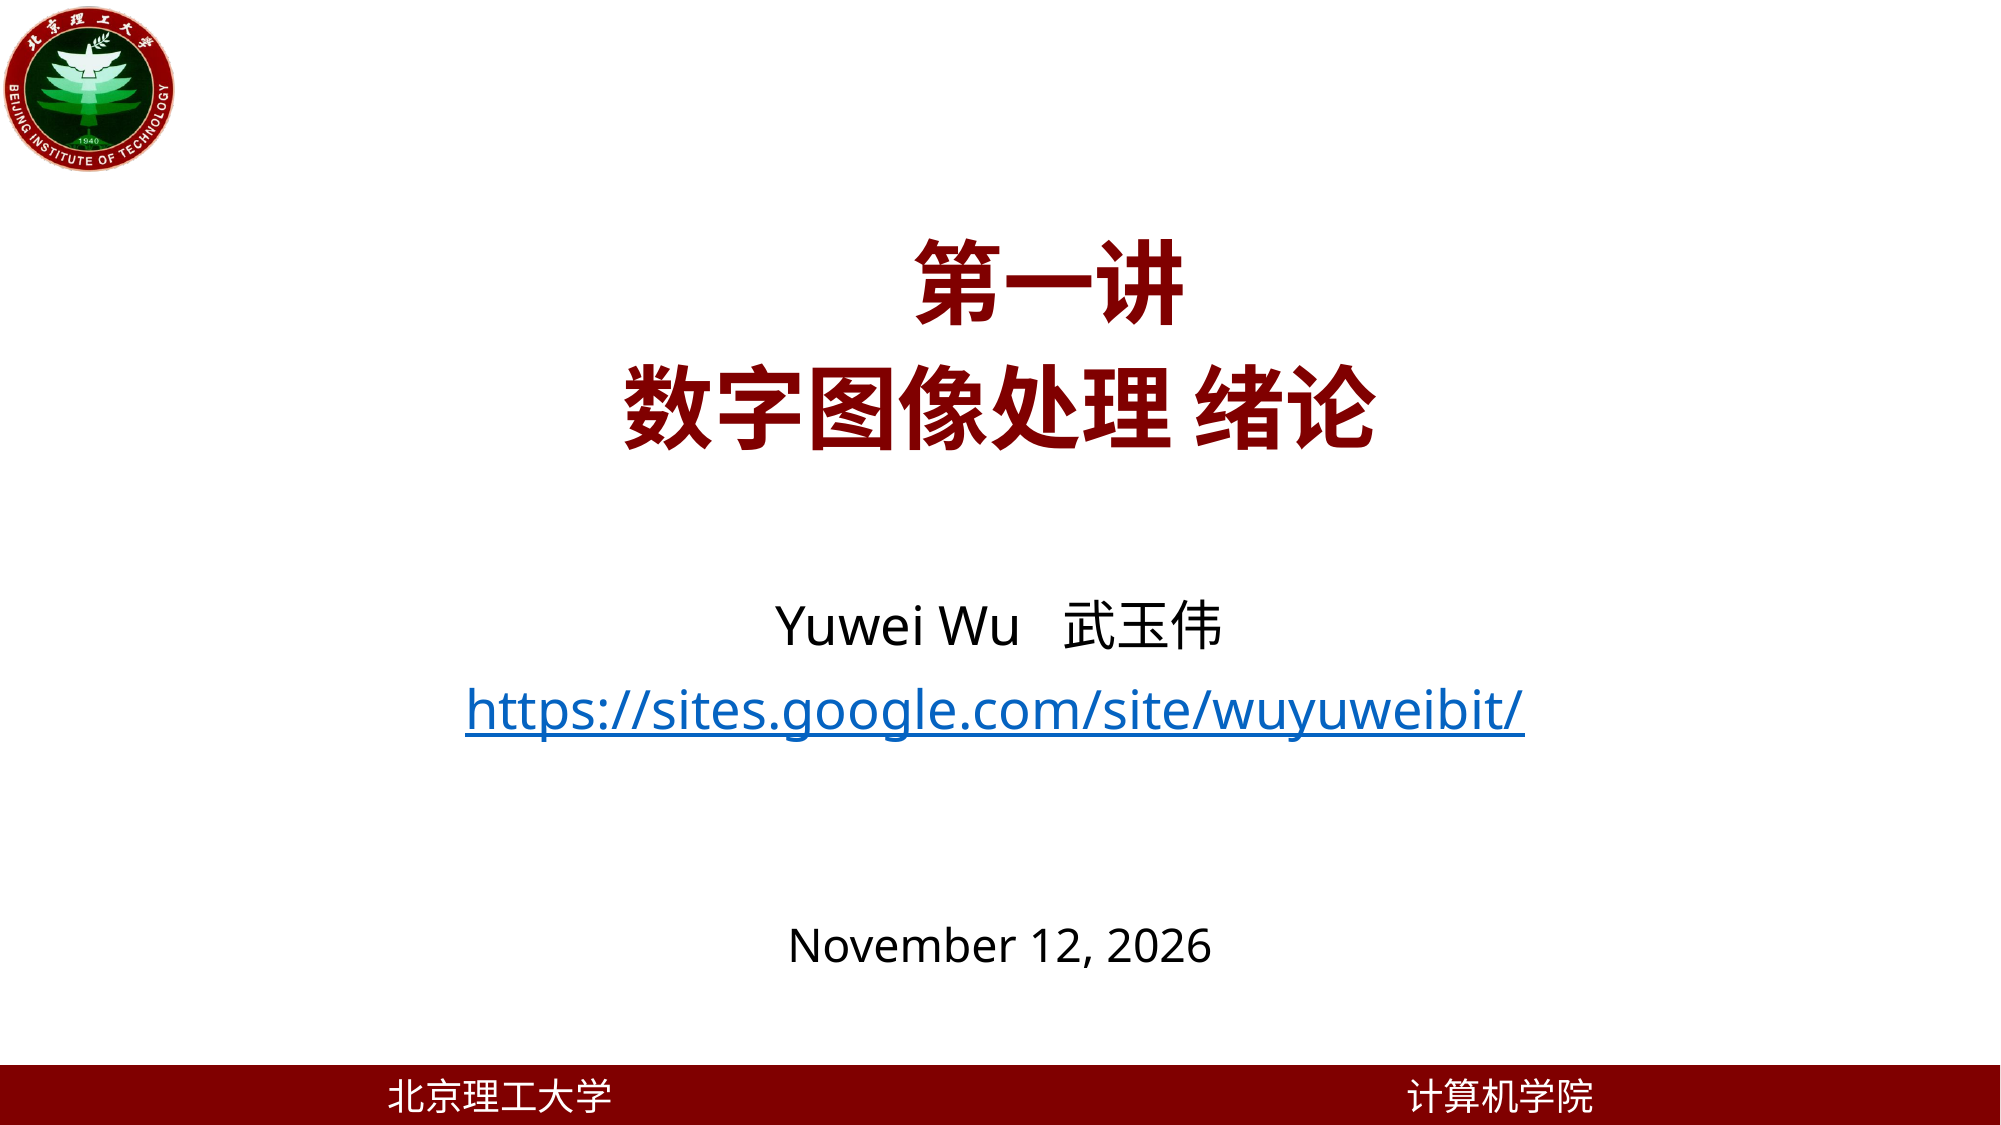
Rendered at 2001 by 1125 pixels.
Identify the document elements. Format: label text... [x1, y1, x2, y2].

text_box 第一讲 [299, 196, 1800, 350]
subtitle Yuwei Wu 武玉伟 https://sites.google.com/site/wuyuweibit/ September 18, 2023 [249, 590, 1750, 984]
title 数字图像处理 绪论 [249, 355, 1750, 508]
picture [0, 0, 178, 178]
